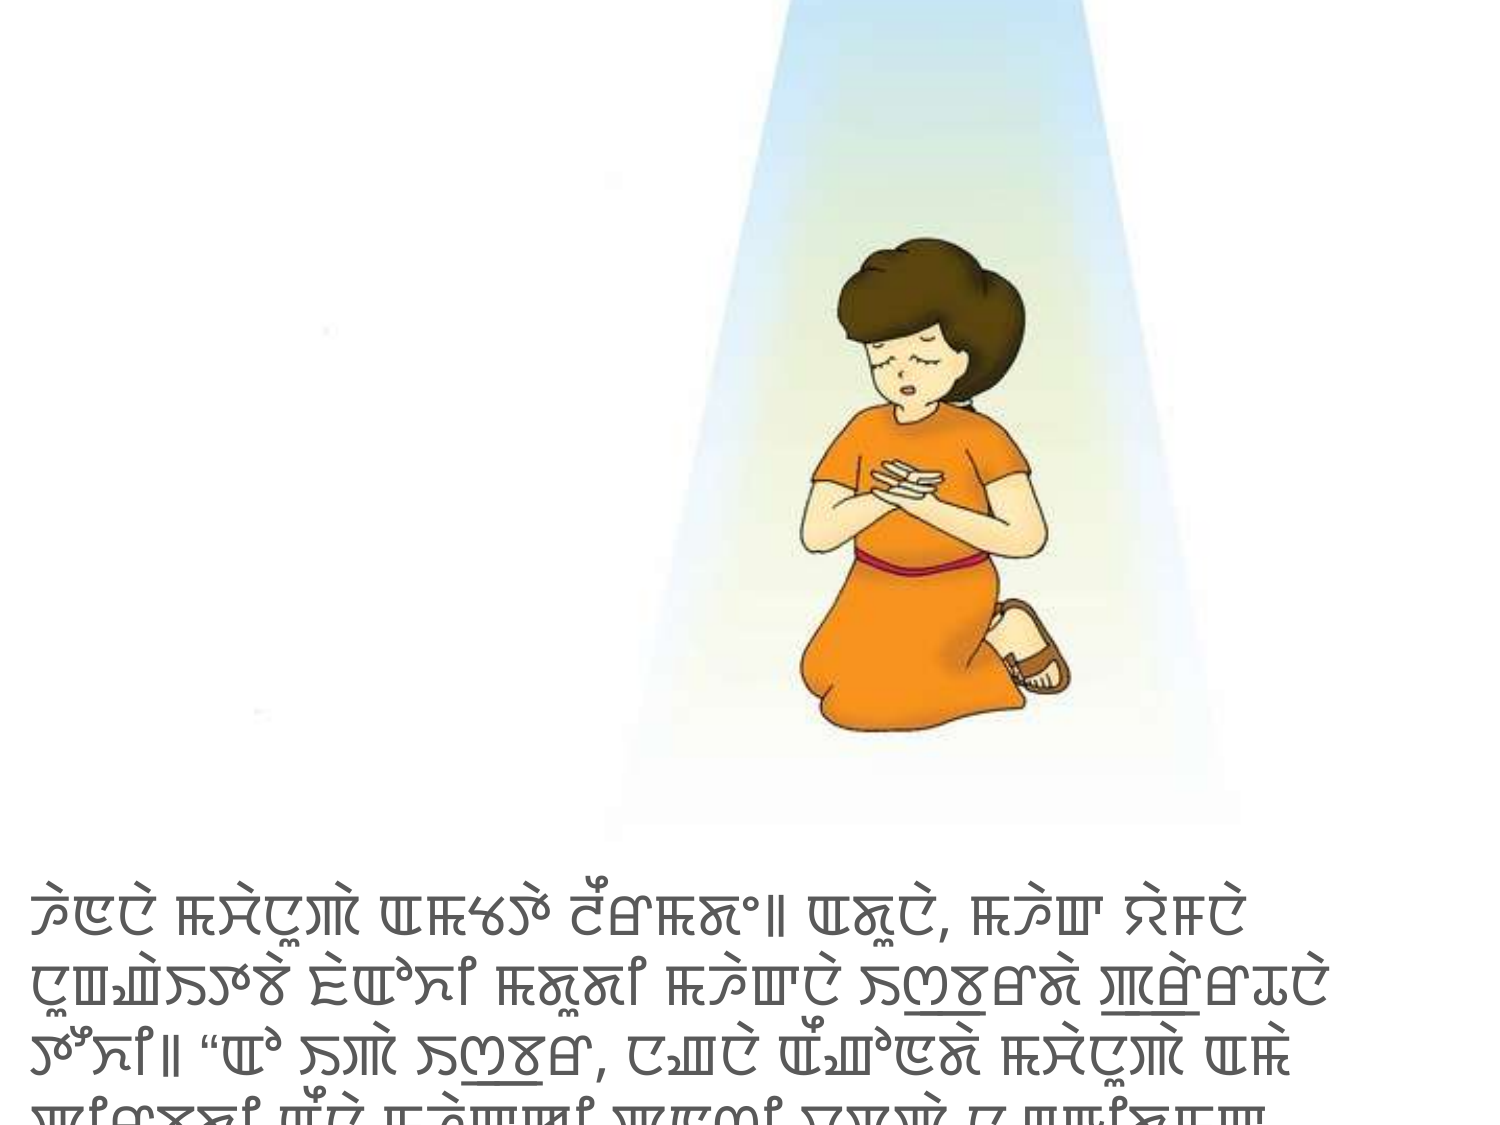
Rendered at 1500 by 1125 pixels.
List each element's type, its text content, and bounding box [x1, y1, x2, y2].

picture [71, 0, 1429, 858]
text_box ꯍꯥꯟꯅꯥ ꯃꯆꯥꯅꯨꯄꯥ ꯑꯃꯠꯇꯥ ꯂꯩꯔꯃꯗꯦ꯫ ꯑꯗꯨꯅꯥ, ꯃꯍꯥꯛ ꯌꯥꯝꯅꯥ ꯅꯨꯡꯉꯥꯏꯇꯕꯥ ꯐꯥꯑꯣꯈꯤ ꯃꯗꯨꯗꯤ ꯃꯍꯥꯛꯅꯥ ꯏꯁ꯭ꯕꯔꯗꯥ ꯄ꯭ꯔꯥꯔꯊꯅꯥ ꯇꯧꯈꯤ꯫ “ꯑꯣ ꯏꯄꯥ ꯏꯁ꯭ꯕꯔ, ꯅꯉꯅꯥ ꯑꯩꯉꯣꯟꯗꯥ ꯃꯆꯥꯅꯨꯄꯥ ꯑꯃꯥ ꯄꯤꯔꯕꯗꯤ ꯑꯩꯅꯥ ꯃꯍꯥꯛꯀꯤ ꯄꯨꯟꯁꯤ ꯆꯨꯞꯄꯥ ꯅꯉꯒꯤꯗꯃꯛ ꯄꯤꯒꯅꯤ꯫” [14, 869, 1486, 1125]
